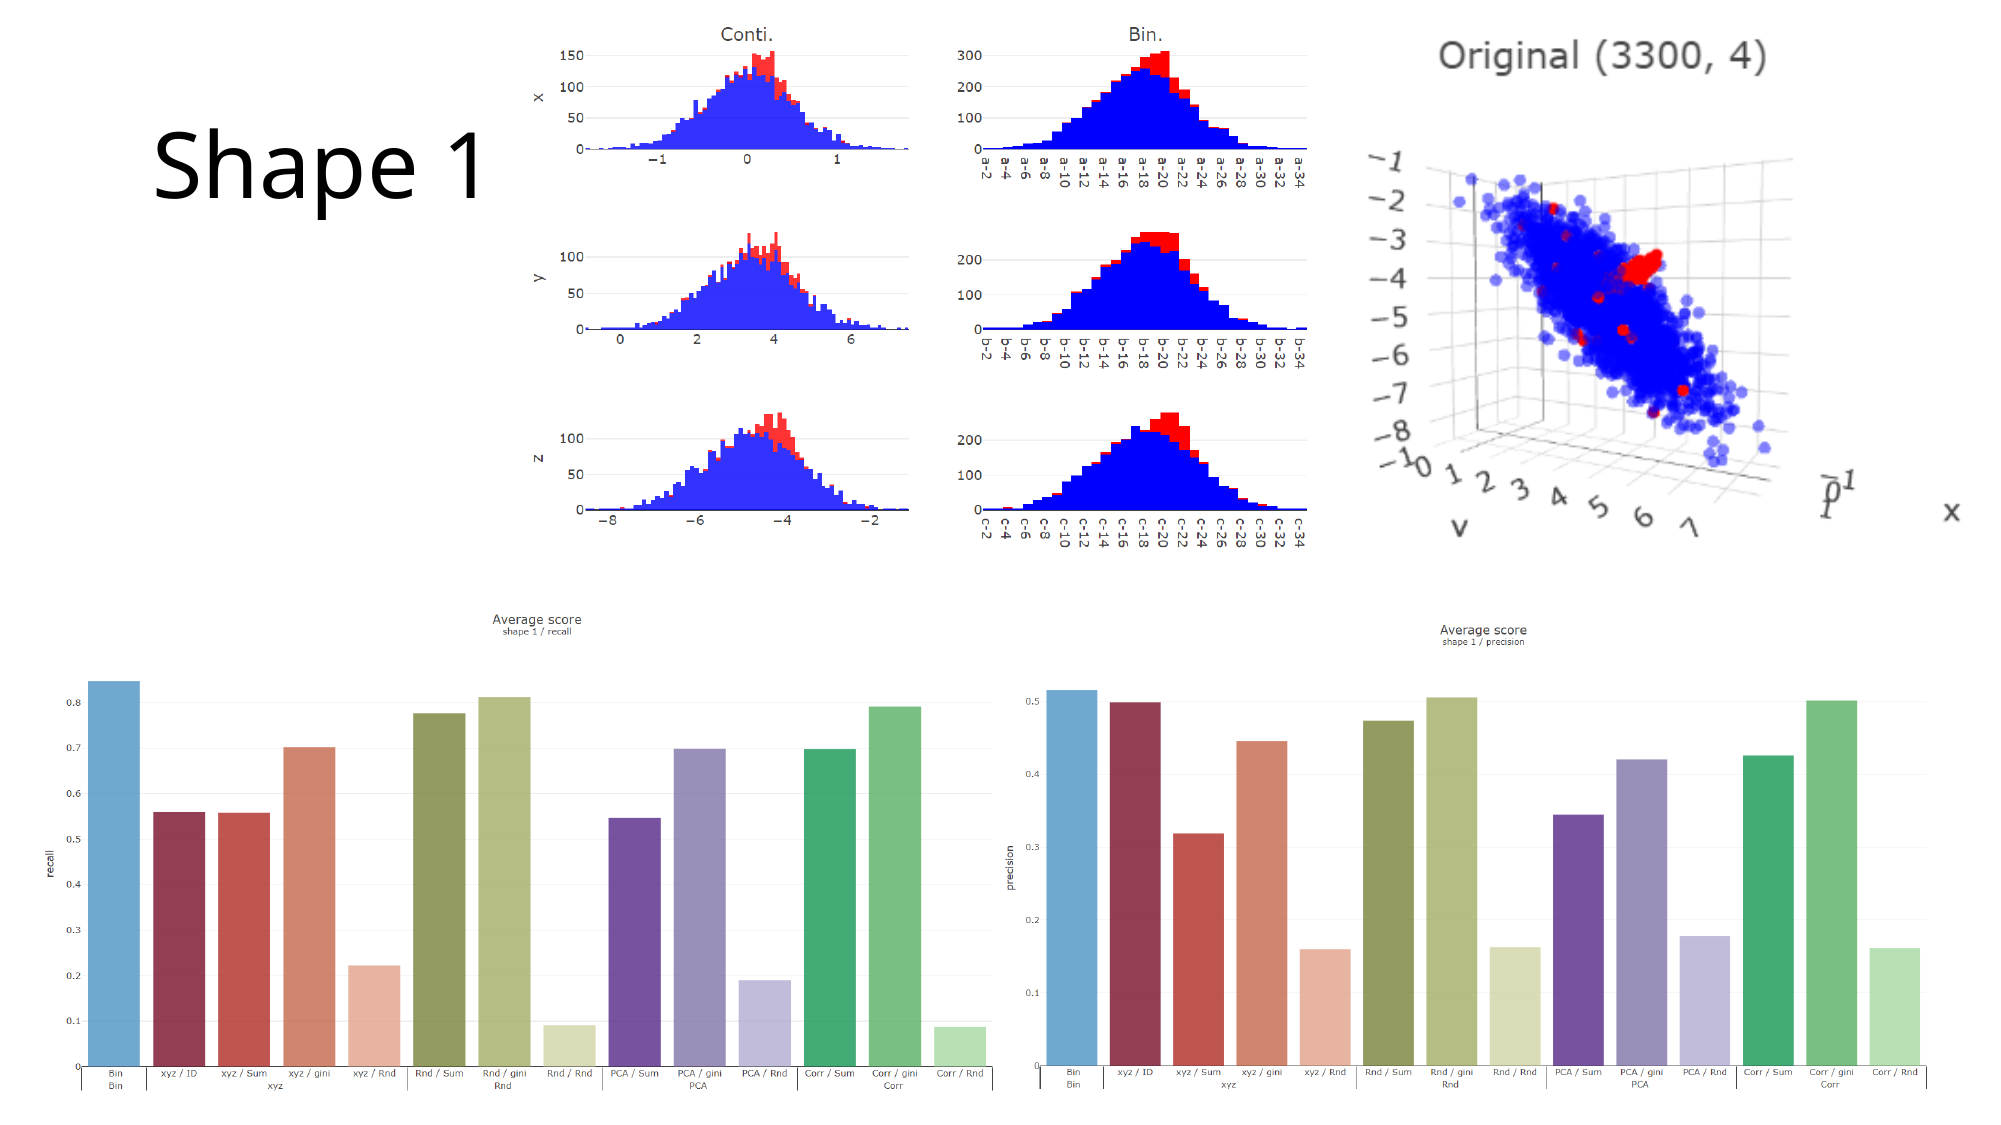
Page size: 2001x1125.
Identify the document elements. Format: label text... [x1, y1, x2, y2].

picture [45, 5, 2000, 1101]
title Shape 1 [137, 59, 522, 278]
